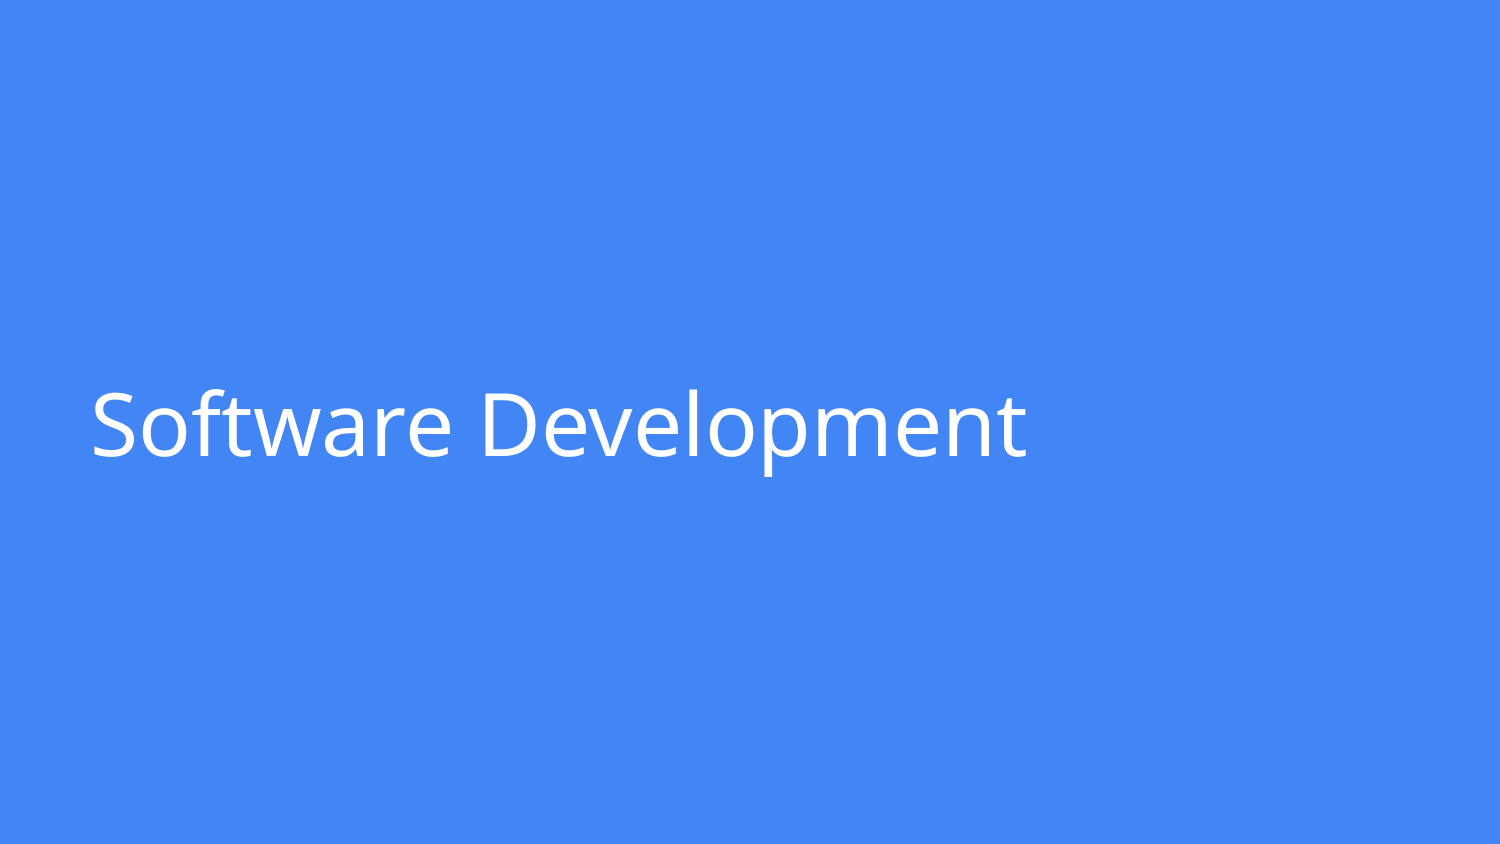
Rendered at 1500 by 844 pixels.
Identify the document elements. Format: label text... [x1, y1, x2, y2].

title Software Development [75, 338, 1425, 505]
